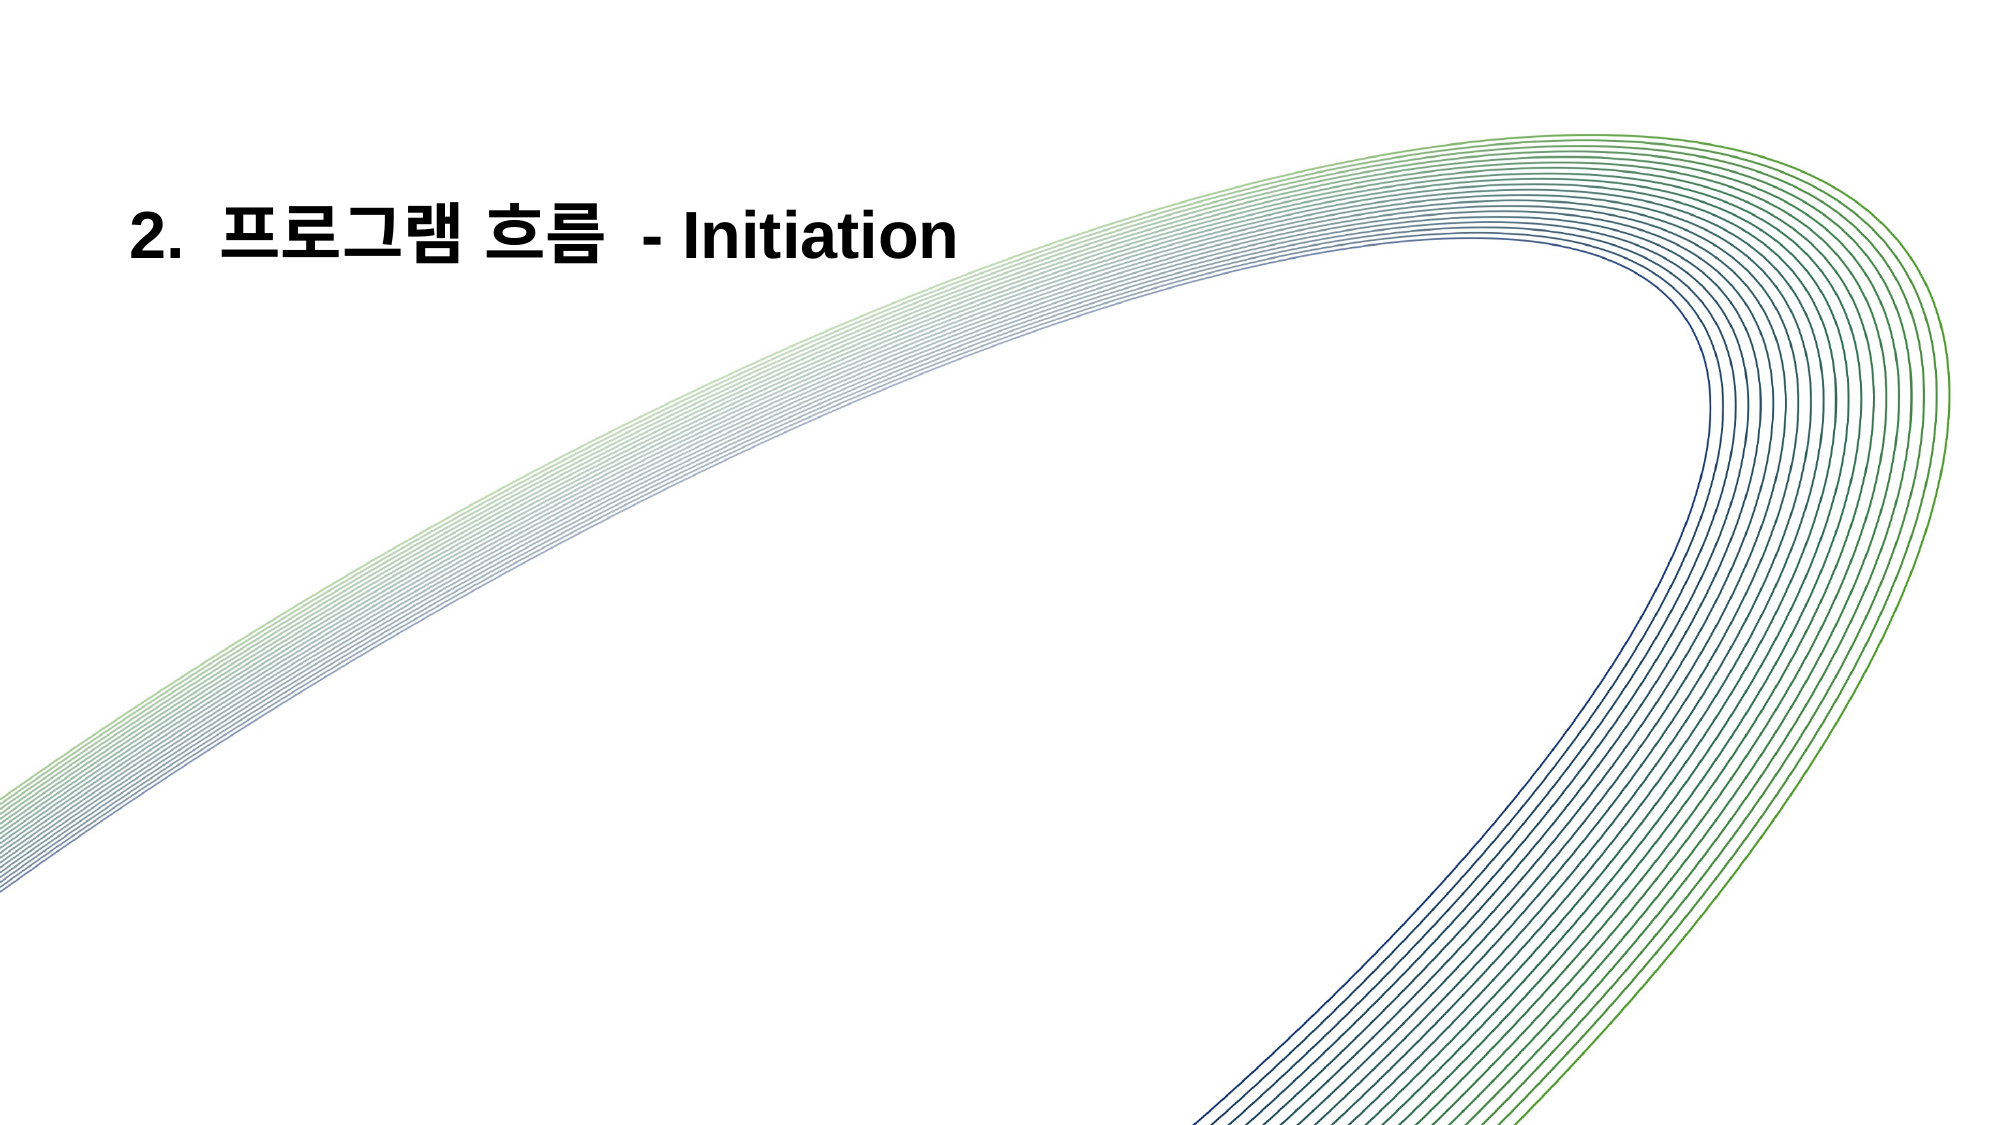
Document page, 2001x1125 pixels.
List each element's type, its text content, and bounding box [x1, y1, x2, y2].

picture [0, 0, 2000, 1125]
list 2. 프로그램 흐름 - Initiation [114, 193, 1047, 441]
